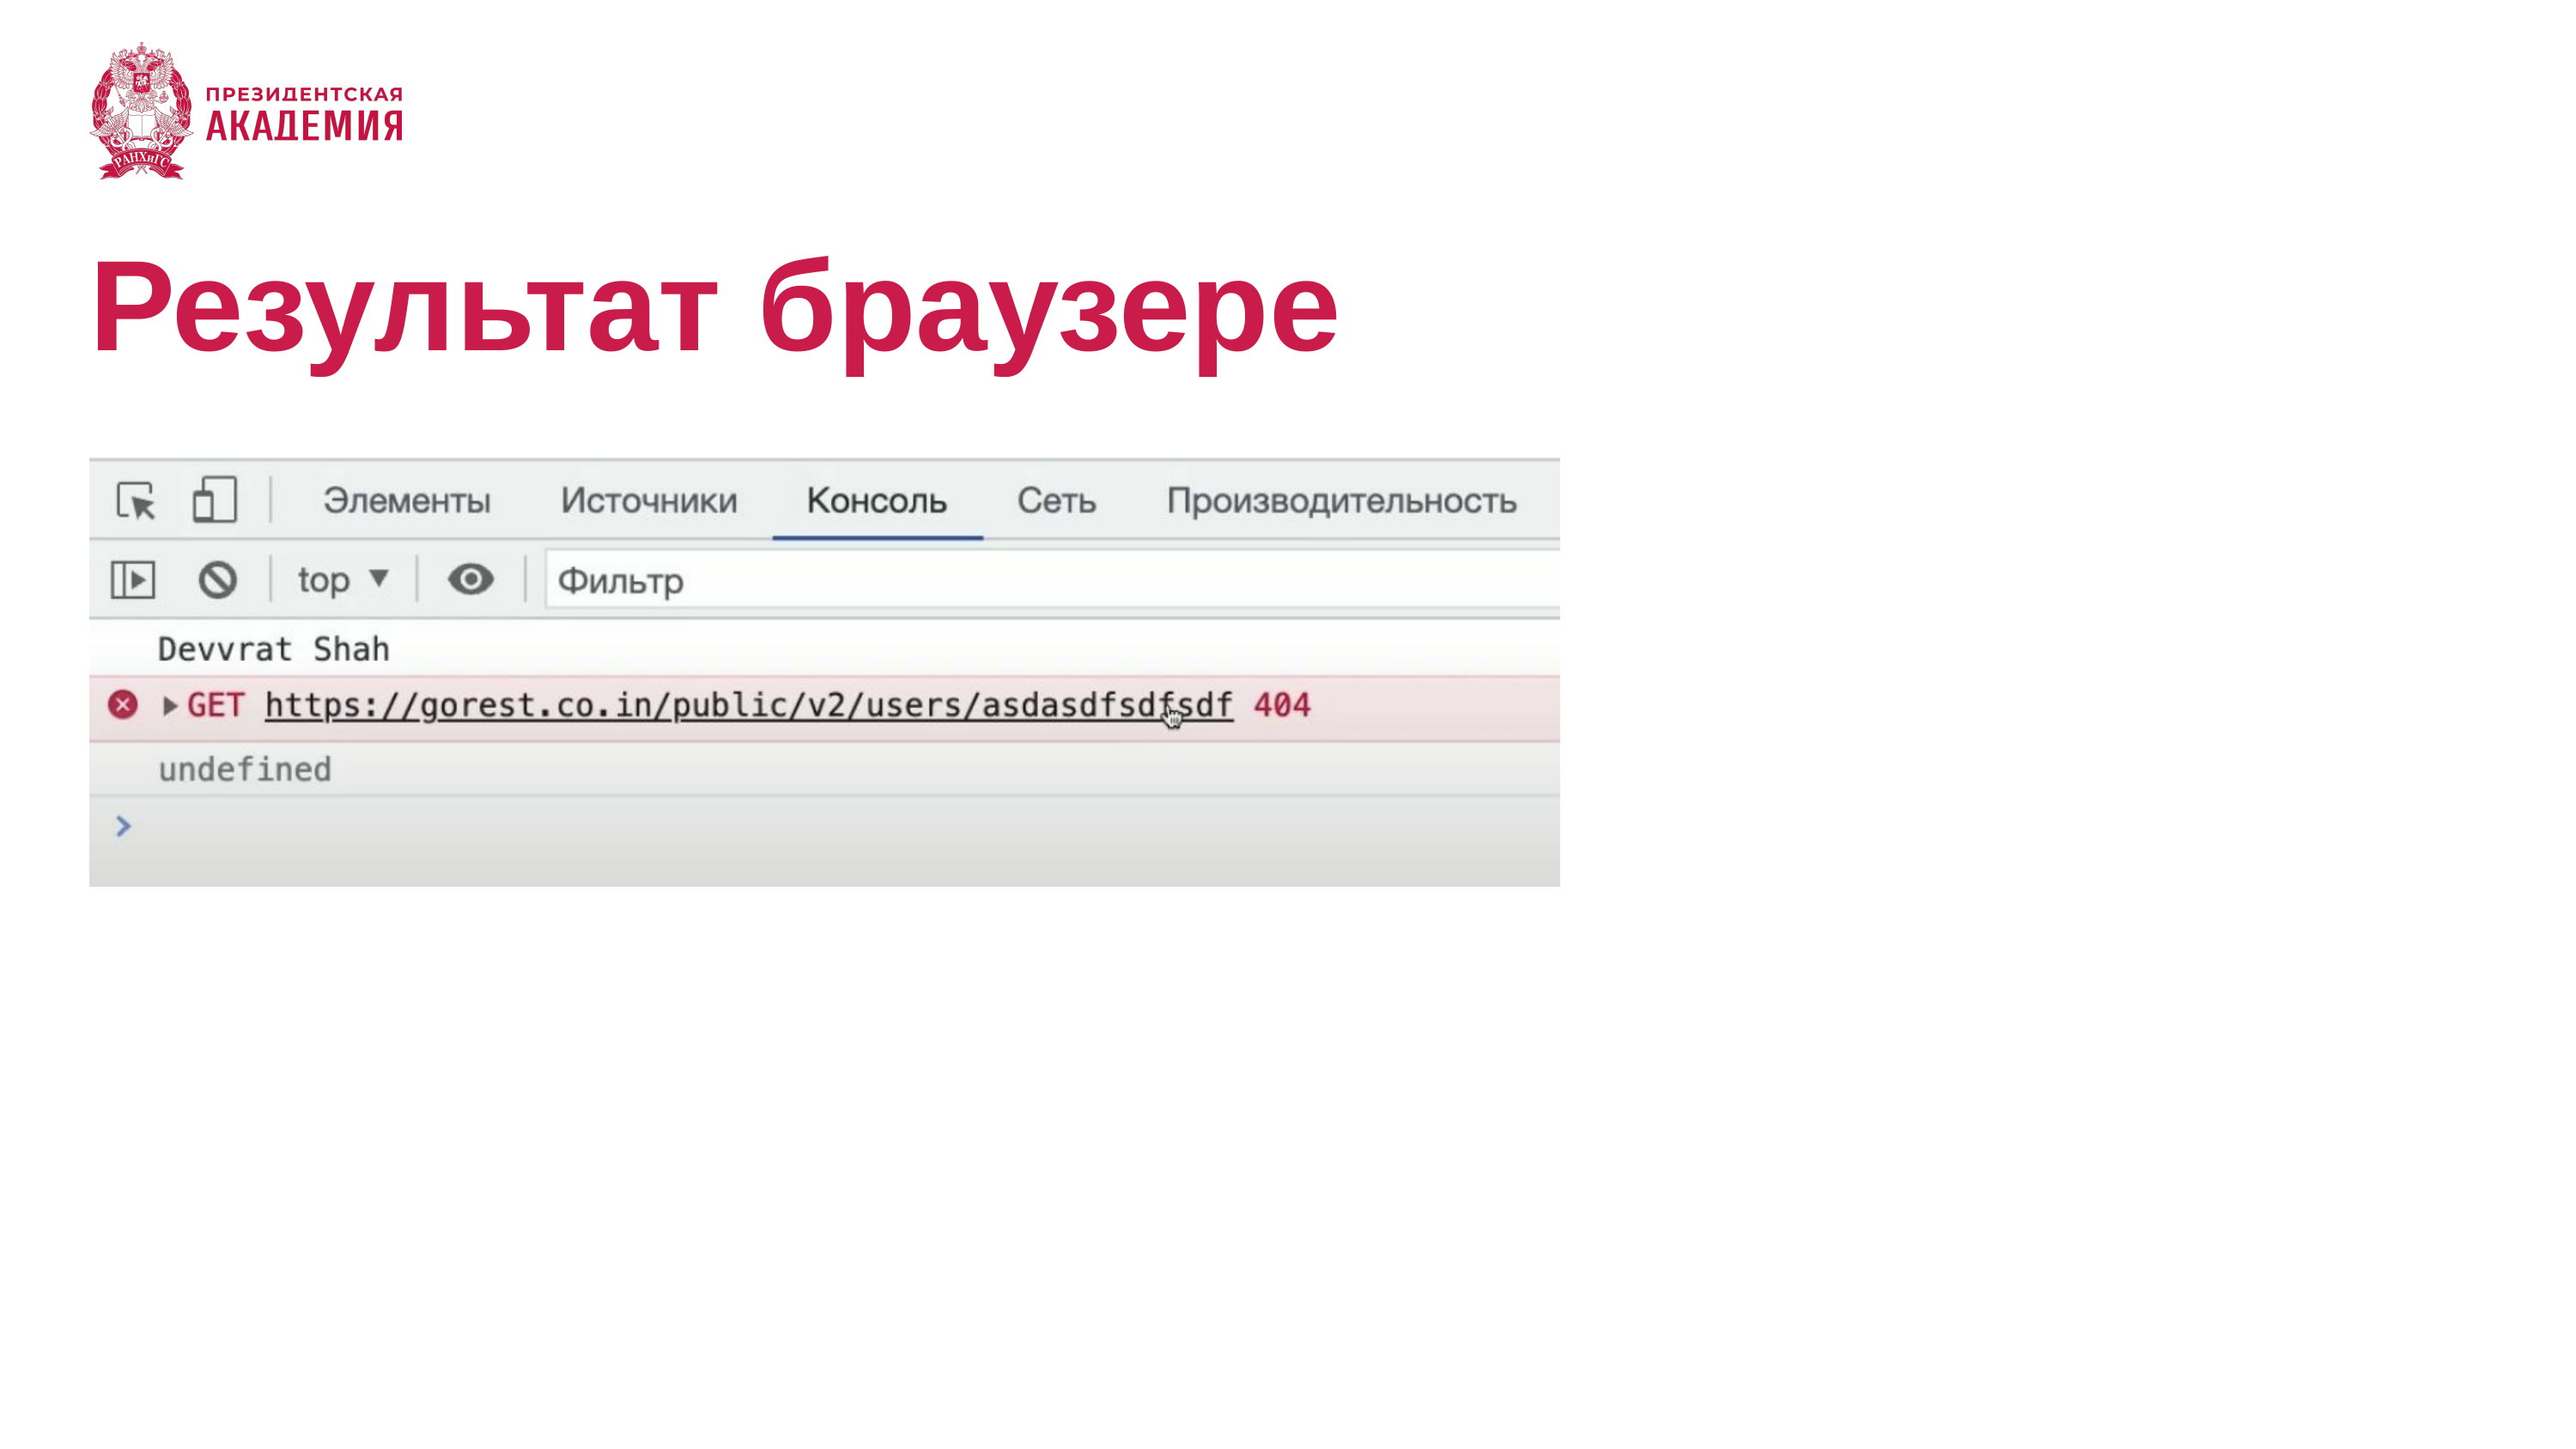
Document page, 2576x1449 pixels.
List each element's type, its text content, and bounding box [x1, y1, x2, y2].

picture [89, 42, 402, 179]
picture [88, 457, 1560, 887]
title Результат браузере [88, 220, 2367, 464]
